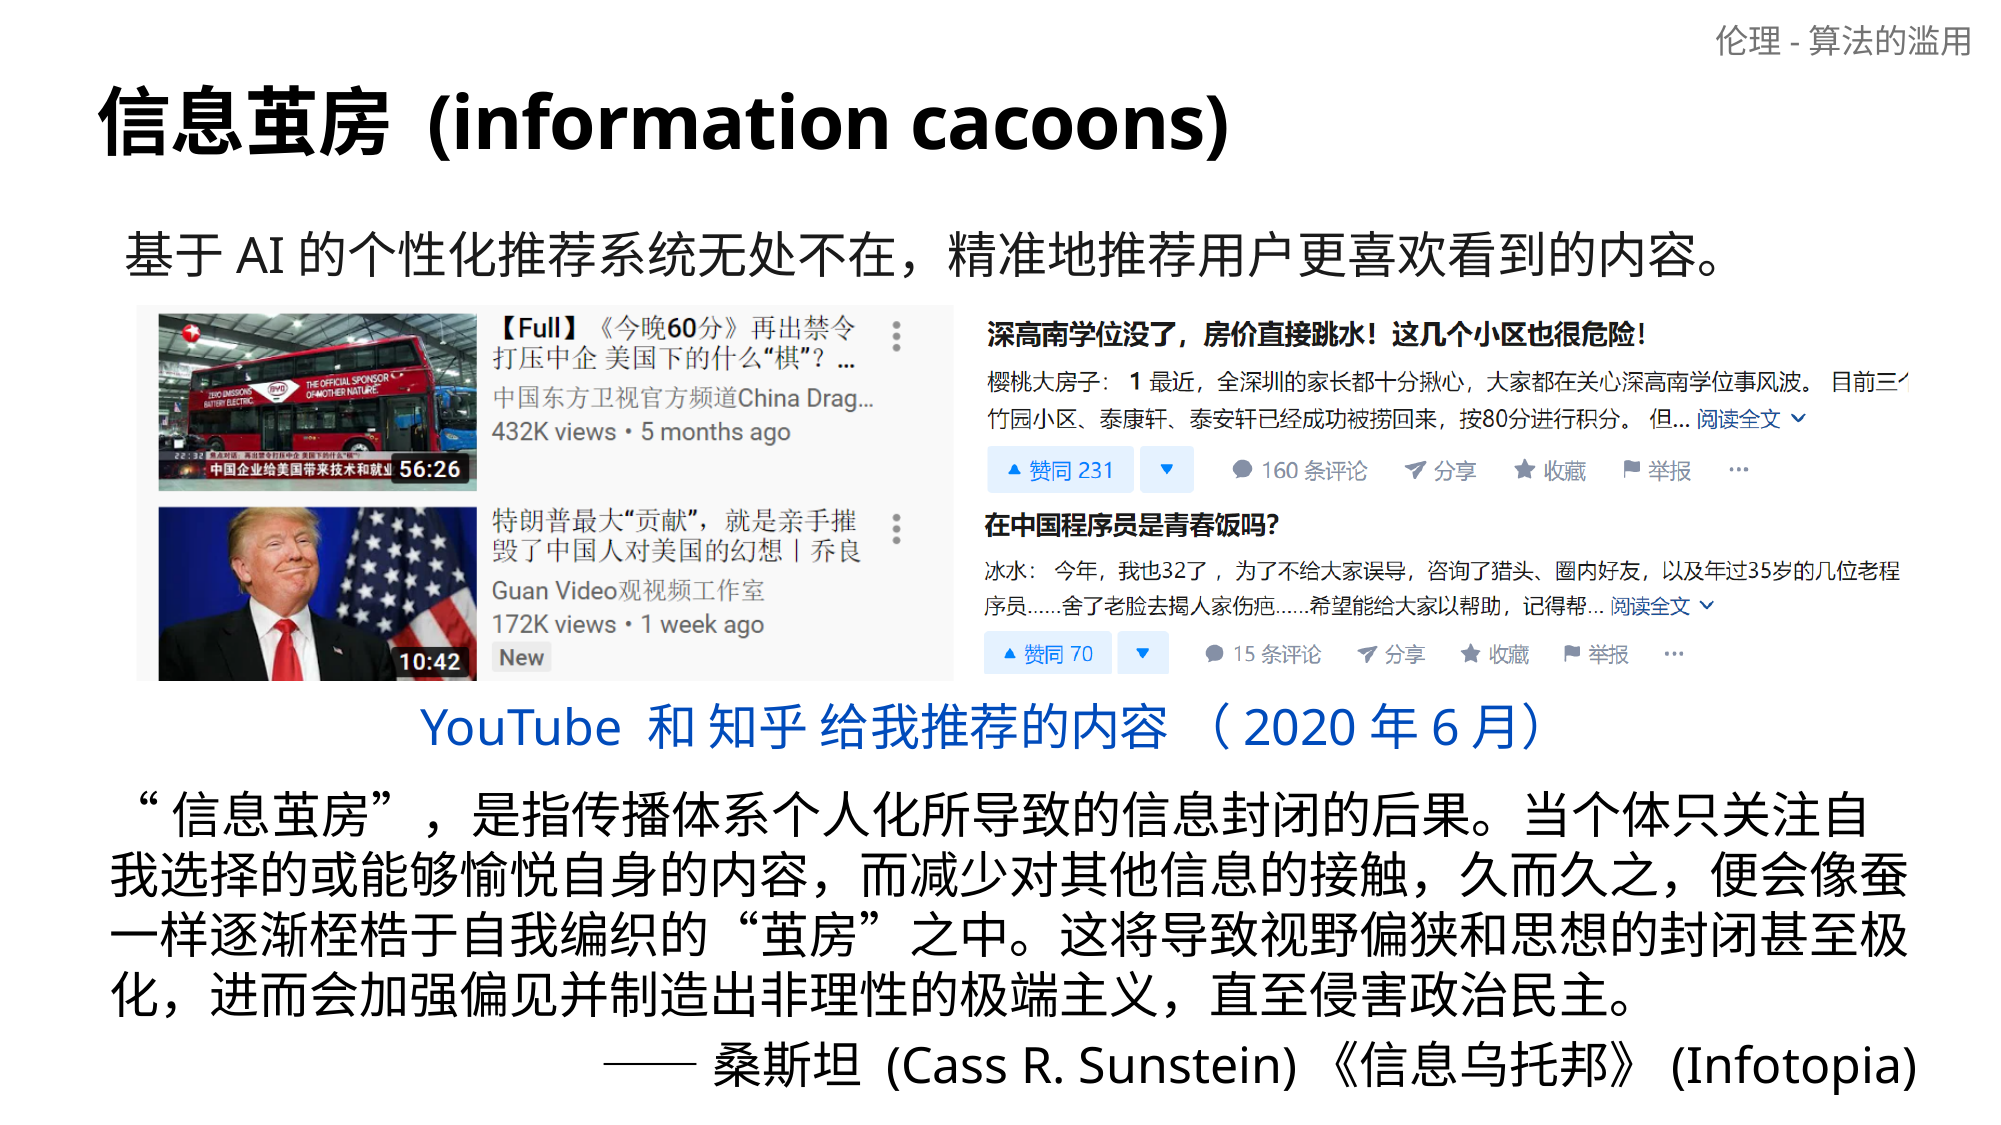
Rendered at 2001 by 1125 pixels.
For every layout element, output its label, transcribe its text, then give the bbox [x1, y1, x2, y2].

text_box YouTube 和 知乎 给我推荐的内容 （2020年6月） [405, 688, 1705, 763]
picture [136, 305, 954, 682]
title 信息茧房 (information cacoons) [96, 75, 1904, 166]
list “信息茧房”，是指传播体系个人化所导致的信息封闭的后果。当个体只关注自我选择的或能够愉悦自身的内容，而减少对其他信息的接触，久而久之，便会像蚕一样逐渐桎梏于自我编织的“茧房”之中。这将导致视野偏狭和思想的封闭甚至极化，进而会加强偏见并制造出非理性的极端主义，直至侵害政治民主。 ——桑斯坦 (Cass R. Sunstein)《信息乌托邦》(Infotopia) [109, 784, 1918, 1100]
text_box 伦理-算法的滥用 [1700, 13, 1990, 68]
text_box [976, 308, 1912, 674]
text_box 基于AI的个性化推荐系统无处不在，精准地推荐用户更喜欢看到的内容。 [109, 215, 1866, 291]
